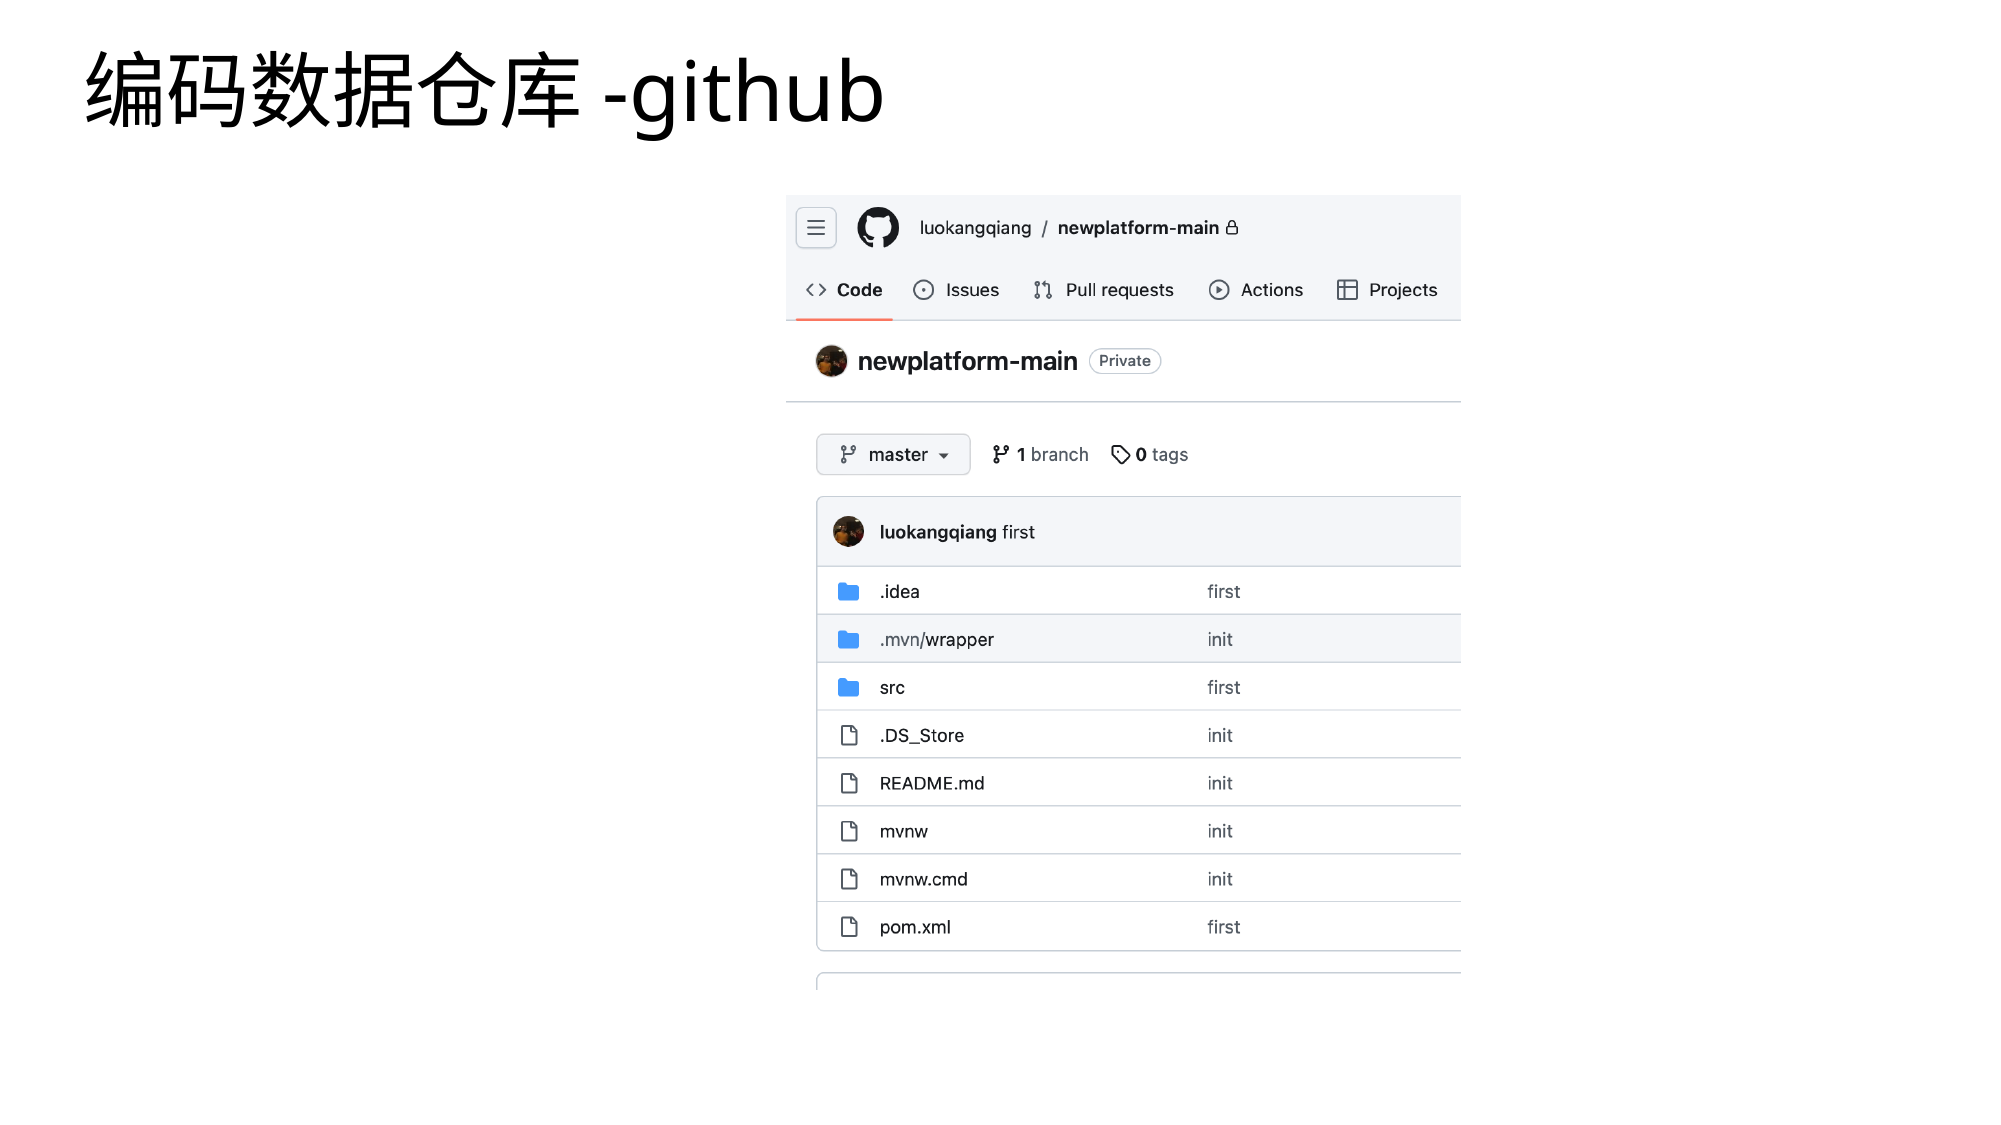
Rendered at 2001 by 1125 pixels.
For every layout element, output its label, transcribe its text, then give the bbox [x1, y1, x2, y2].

text_box 编码数据仓库-github [68, 31, 1069, 146]
picture [786, 195, 1461, 990]
